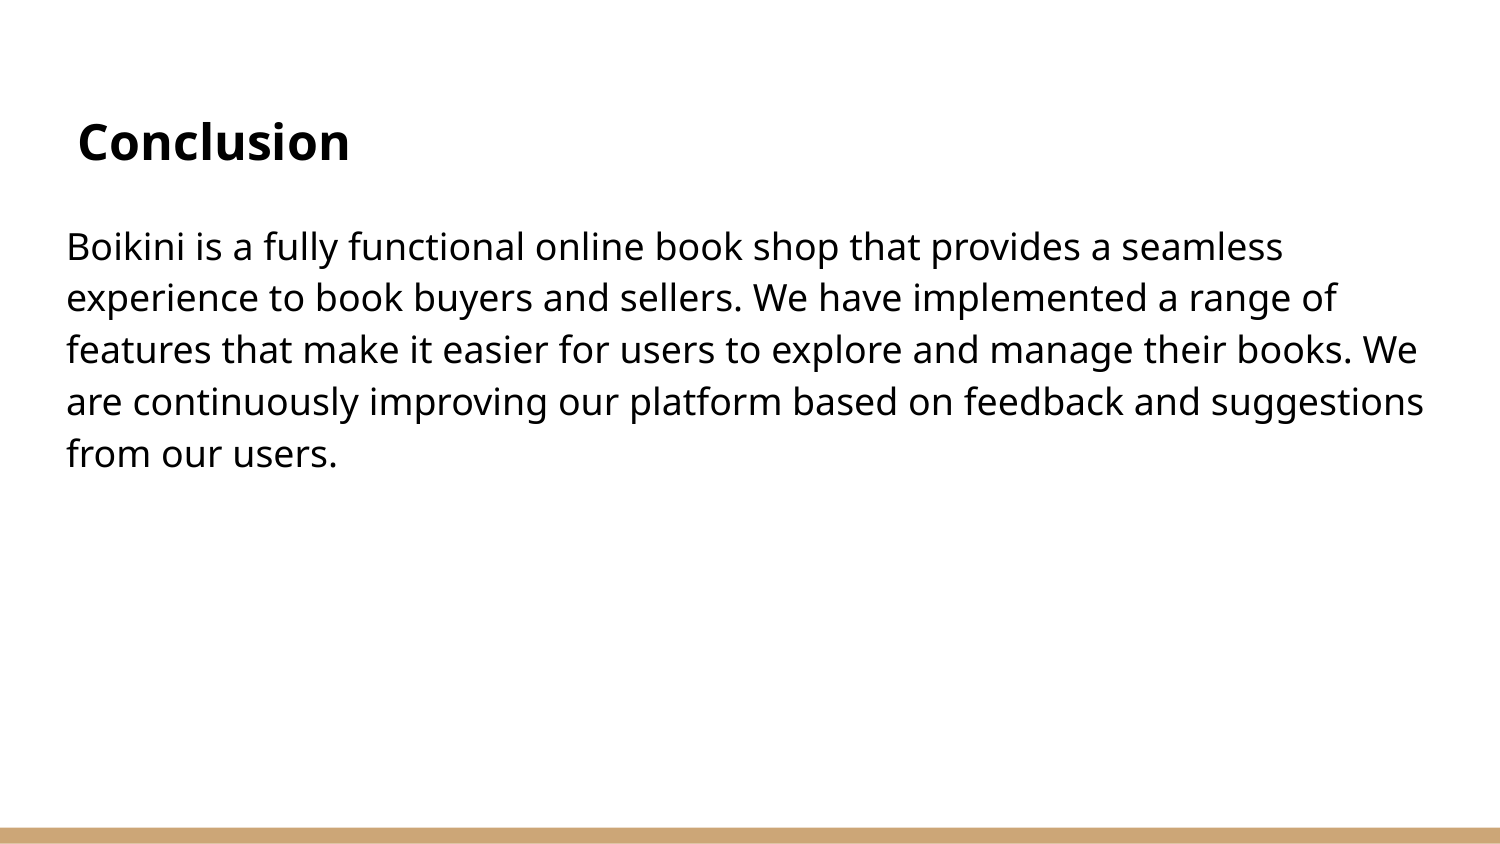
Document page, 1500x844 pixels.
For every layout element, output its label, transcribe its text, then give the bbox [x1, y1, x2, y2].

list Boikini is a fully functional online book shop that provides a seamless experience to book buyers and sellers. We have implemented a range of features that make it easier for users to explore and manage their books. We are continuously improving our platform based on feedback and suggestions from our users. [51, 200, 1449, 752]
text_box Conclusion [62, 95, 689, 186]
